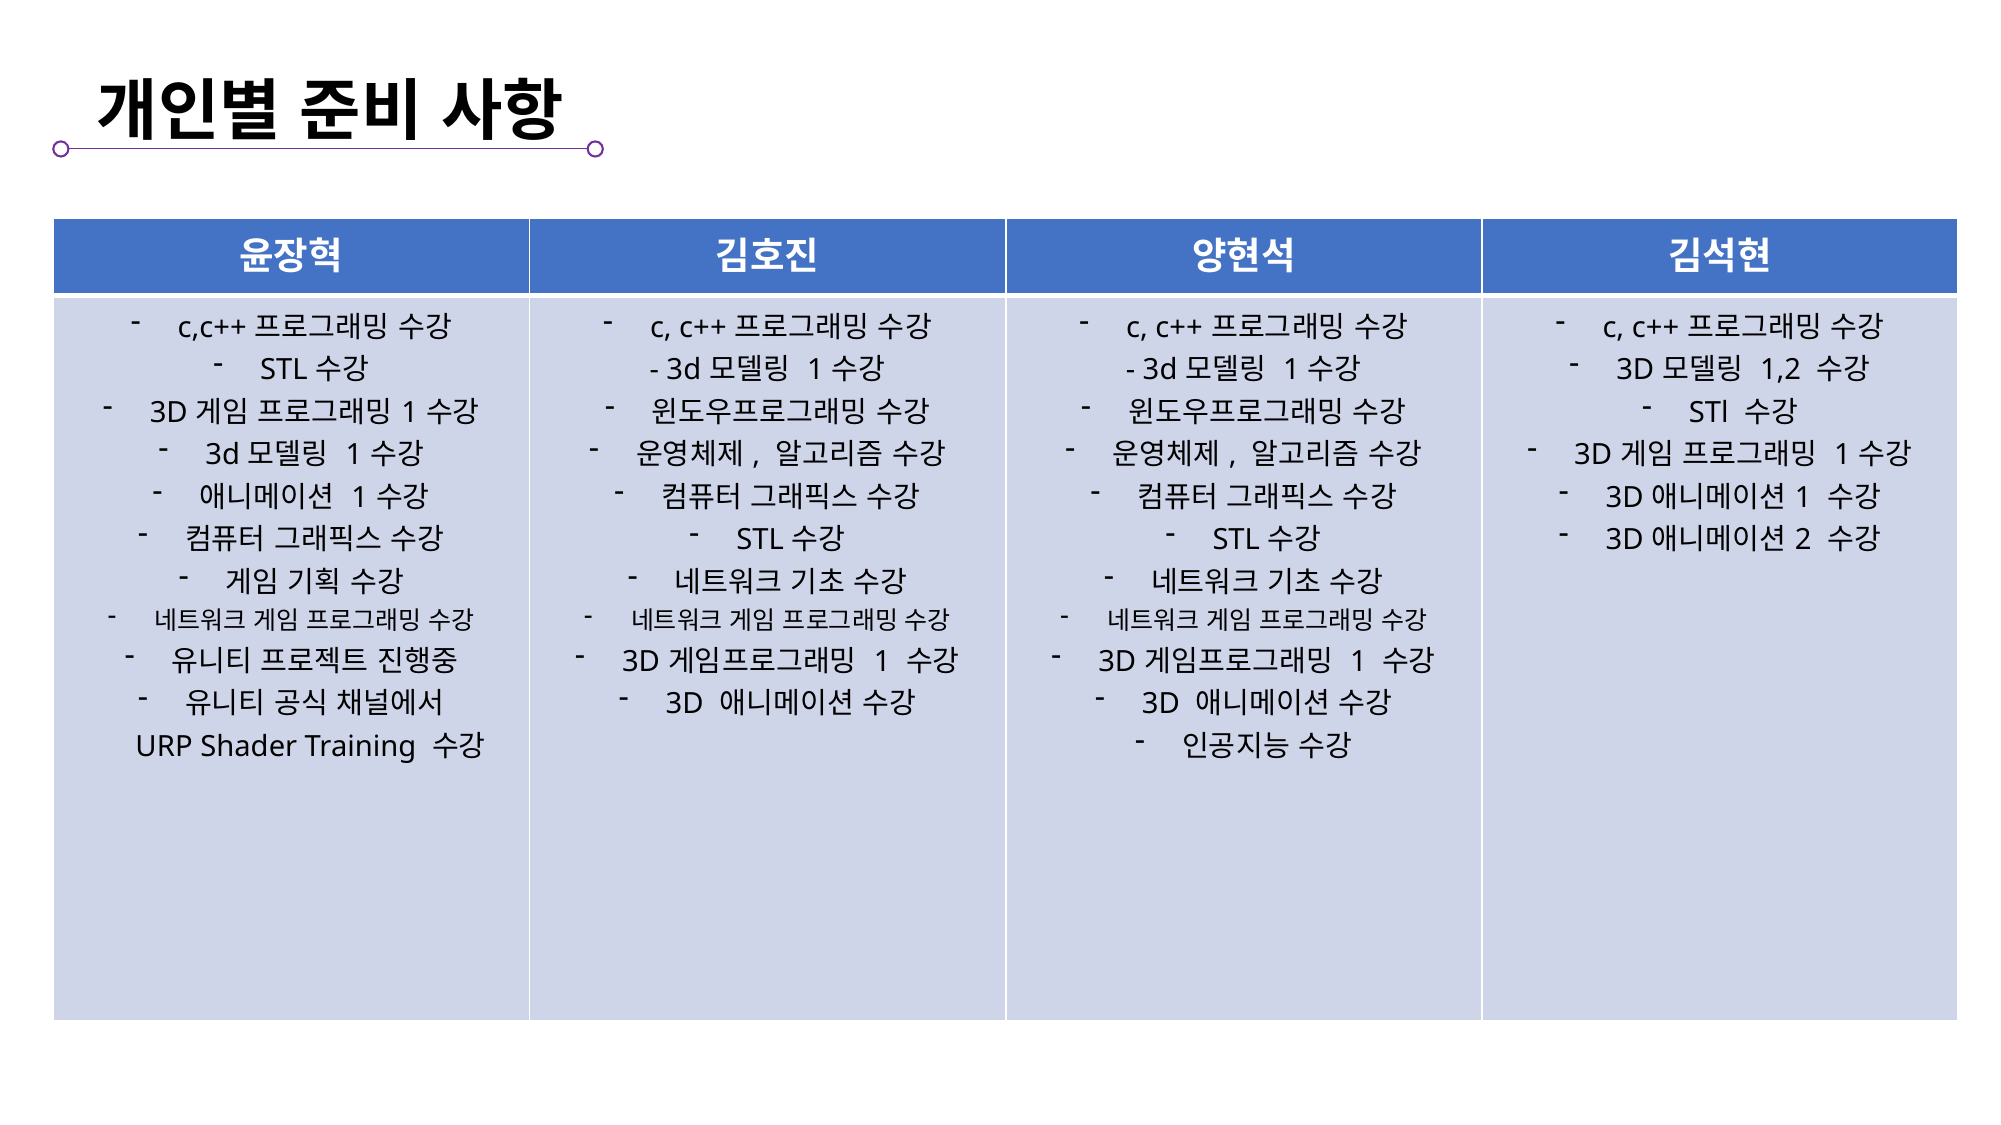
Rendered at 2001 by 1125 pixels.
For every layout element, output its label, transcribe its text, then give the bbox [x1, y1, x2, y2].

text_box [53, 141, 603, 157]
table_header 김호진 [530, 219, 1005, 293]
text_box 개인별 준비 사항 [82, 60, 580, 141]
table_cell c, c++프로그래밍 수강 3D모델링 1,2 수강 STl 수강 3D게임 프로그래밍 1수강 3D애니메이션1 수강 3D애니메이션2 수강 [1483, 298, 1957, 1020]
table_cell c,c++프로그래밍 수강 STL수강 3D게임 프로그래밍1수강 3d모델링 1수강 애니메이션 1수강 컴퓨터 그래픽스 수강 게임 기획 수강 네트워크 게임 프로그래밍 수강 유니티 프로젝트 진행중 유니티 공식 채널에서 URP Shader Training 수강 [54, 298, 529, 1020]
table_header 김석현 [1483, 219, 1957, 293]
table_cell c, c++프로그래밍 수강 - 3d모델링 1수강 윈도우프로그래밍 수강 운영체제, 알고리즘 수강 컴퓨터 그래픽스 수강 STL수강 네트워크 기초 수강 네트워크 게임 프로그래밍 수강 3D게임프로그래밍 1 수강 3D 애니메이션 수강 [530, 298, 1005, 1020]
table_header 양현석 [1007, 219, 1481, 293]
table_cell c, c++프로그래밍 수강 - 3d모델링 1수강 윈도우프로그래밍 수강 운영체제, 알고리즘 수강 컴퓨터 그래픽스 수강 STL수강 네트워크 기초 수강 네트워크 게임 프로그래밍 수강 3D게임프로그래밍 1 수강 3D 애니메이션 수강 인공지능 수강 [1007, 298, 1481, 1020]
table_header 윤장혁 [54, 219, 529, 293]
